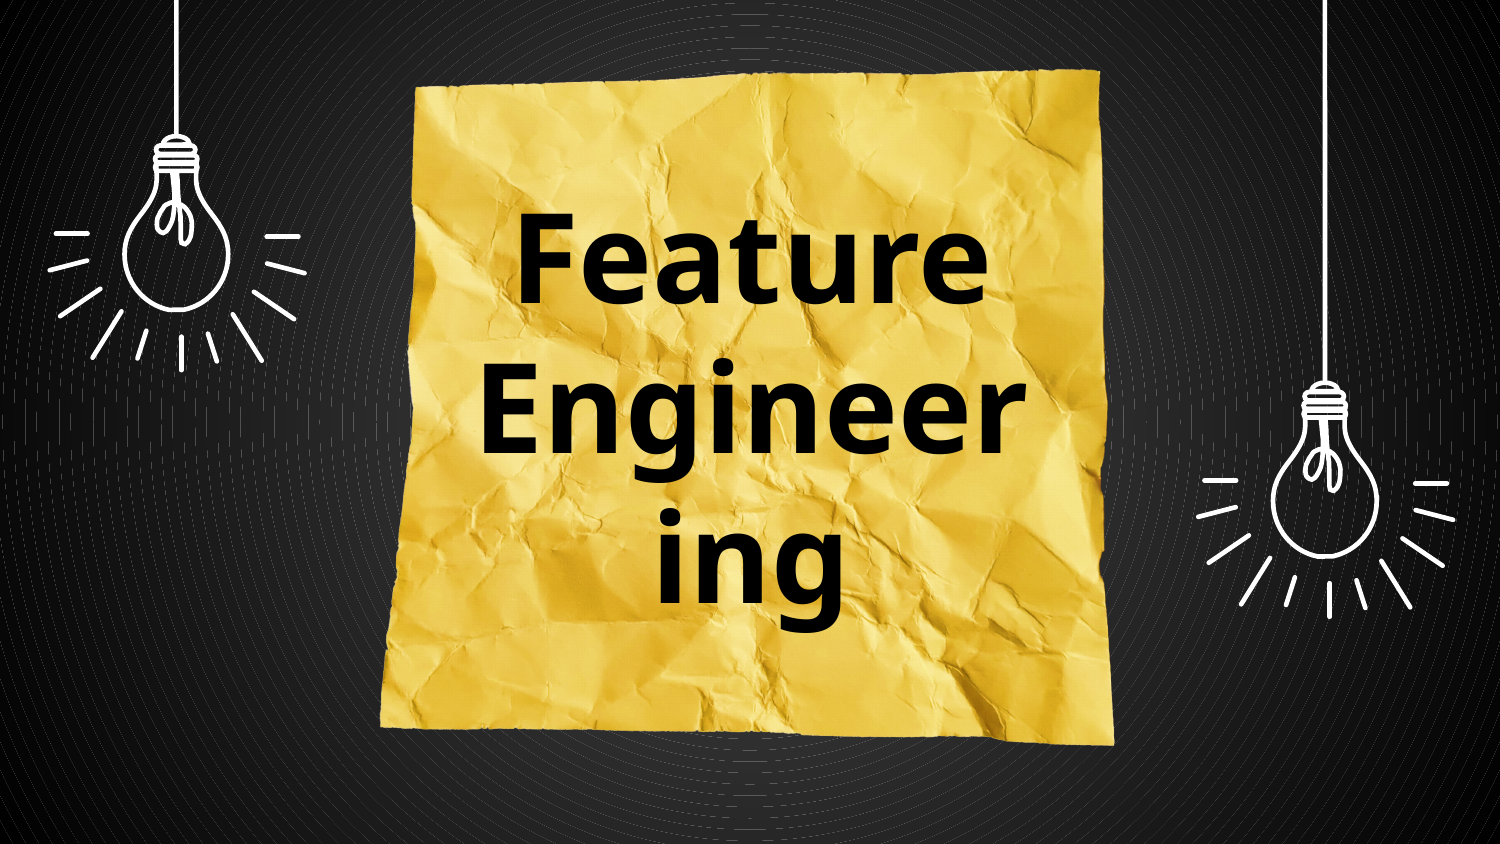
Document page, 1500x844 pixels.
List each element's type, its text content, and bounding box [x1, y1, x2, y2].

title Feature Engineering [445, 120, 1058, 687]
picture [380, 69, 1115, 746]
